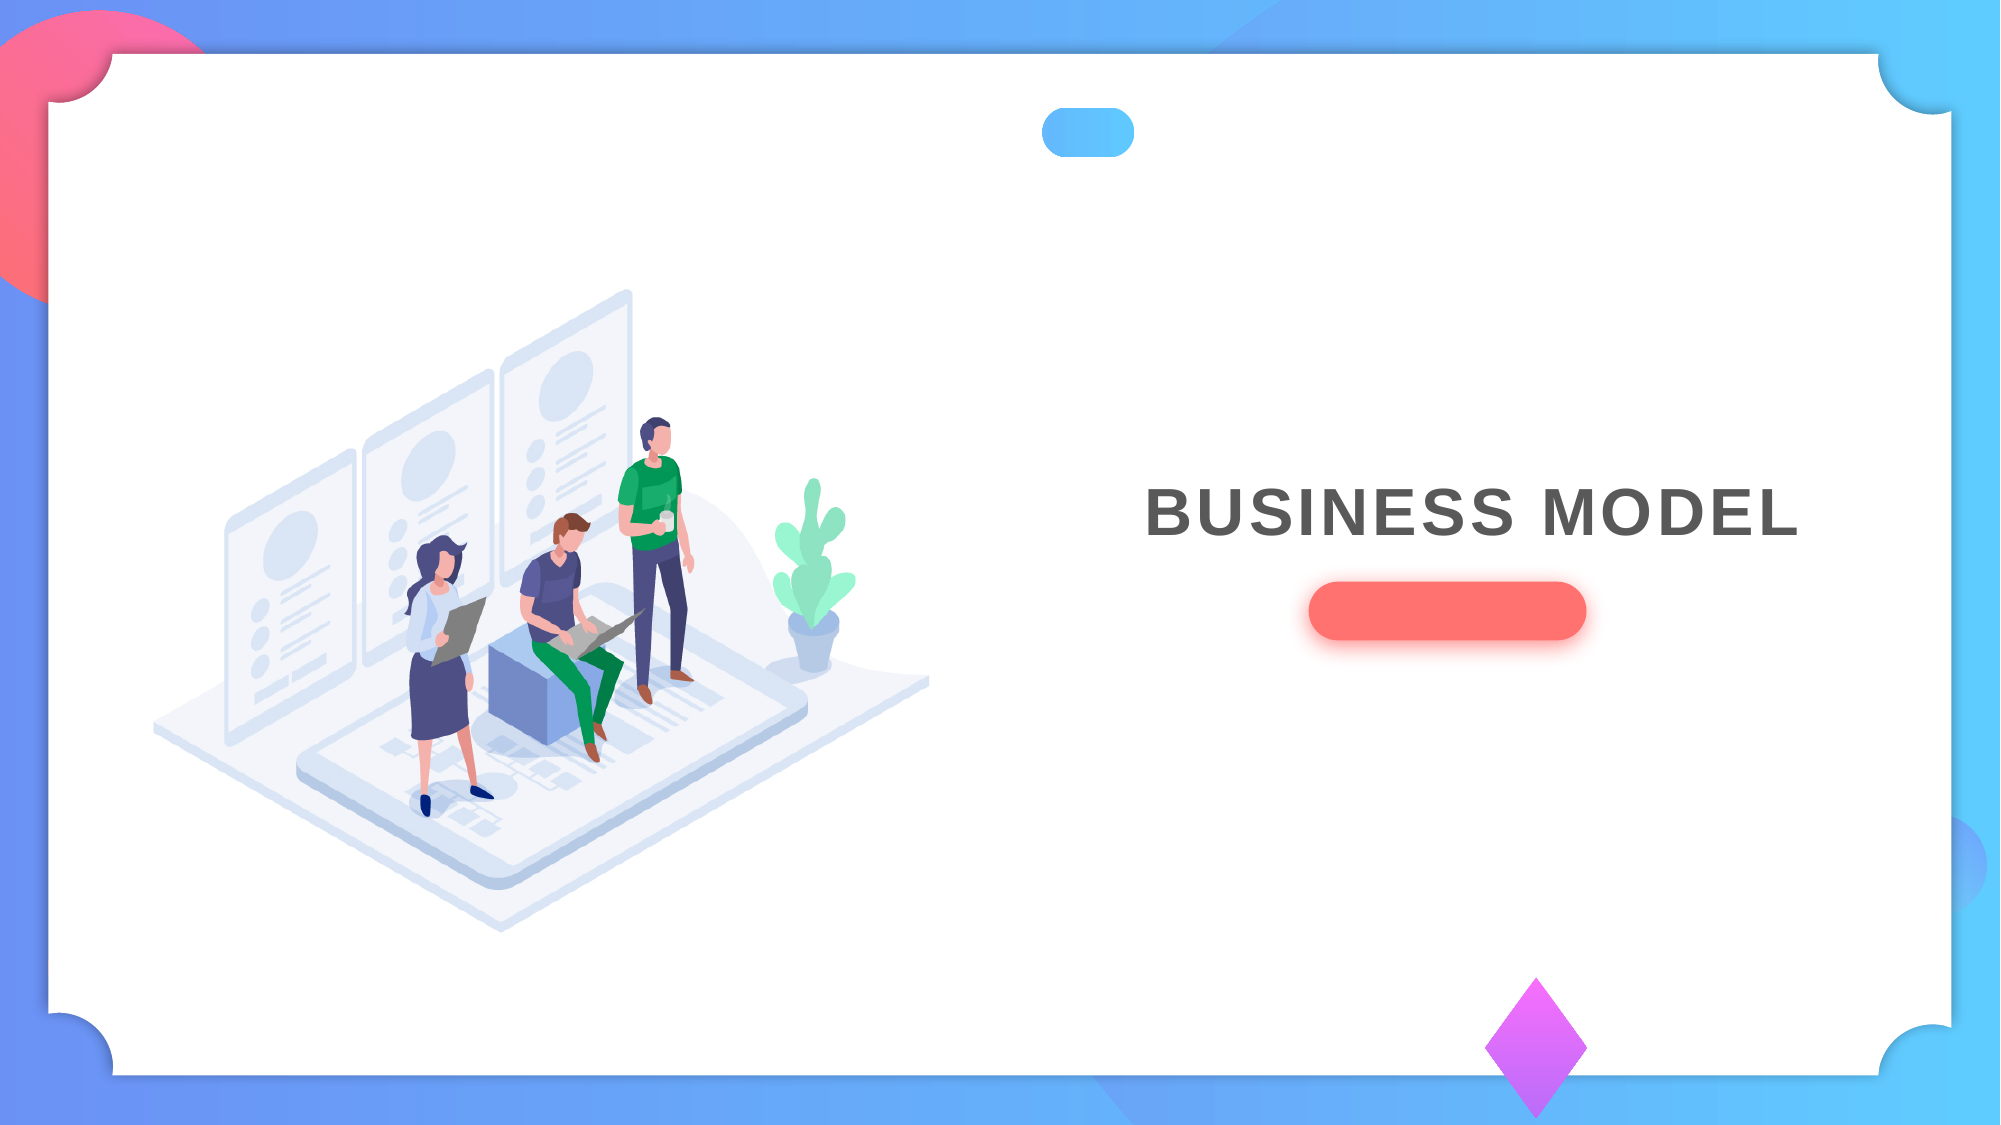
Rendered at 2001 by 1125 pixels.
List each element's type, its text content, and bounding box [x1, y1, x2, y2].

text_box [1307, 580, 1588, 642]
text_box [1041, 106, 1136, 159]
text_box BUSINESS MODEL [1003, 445, 1982, 557]
picture [79, 264, 1003, 958]
